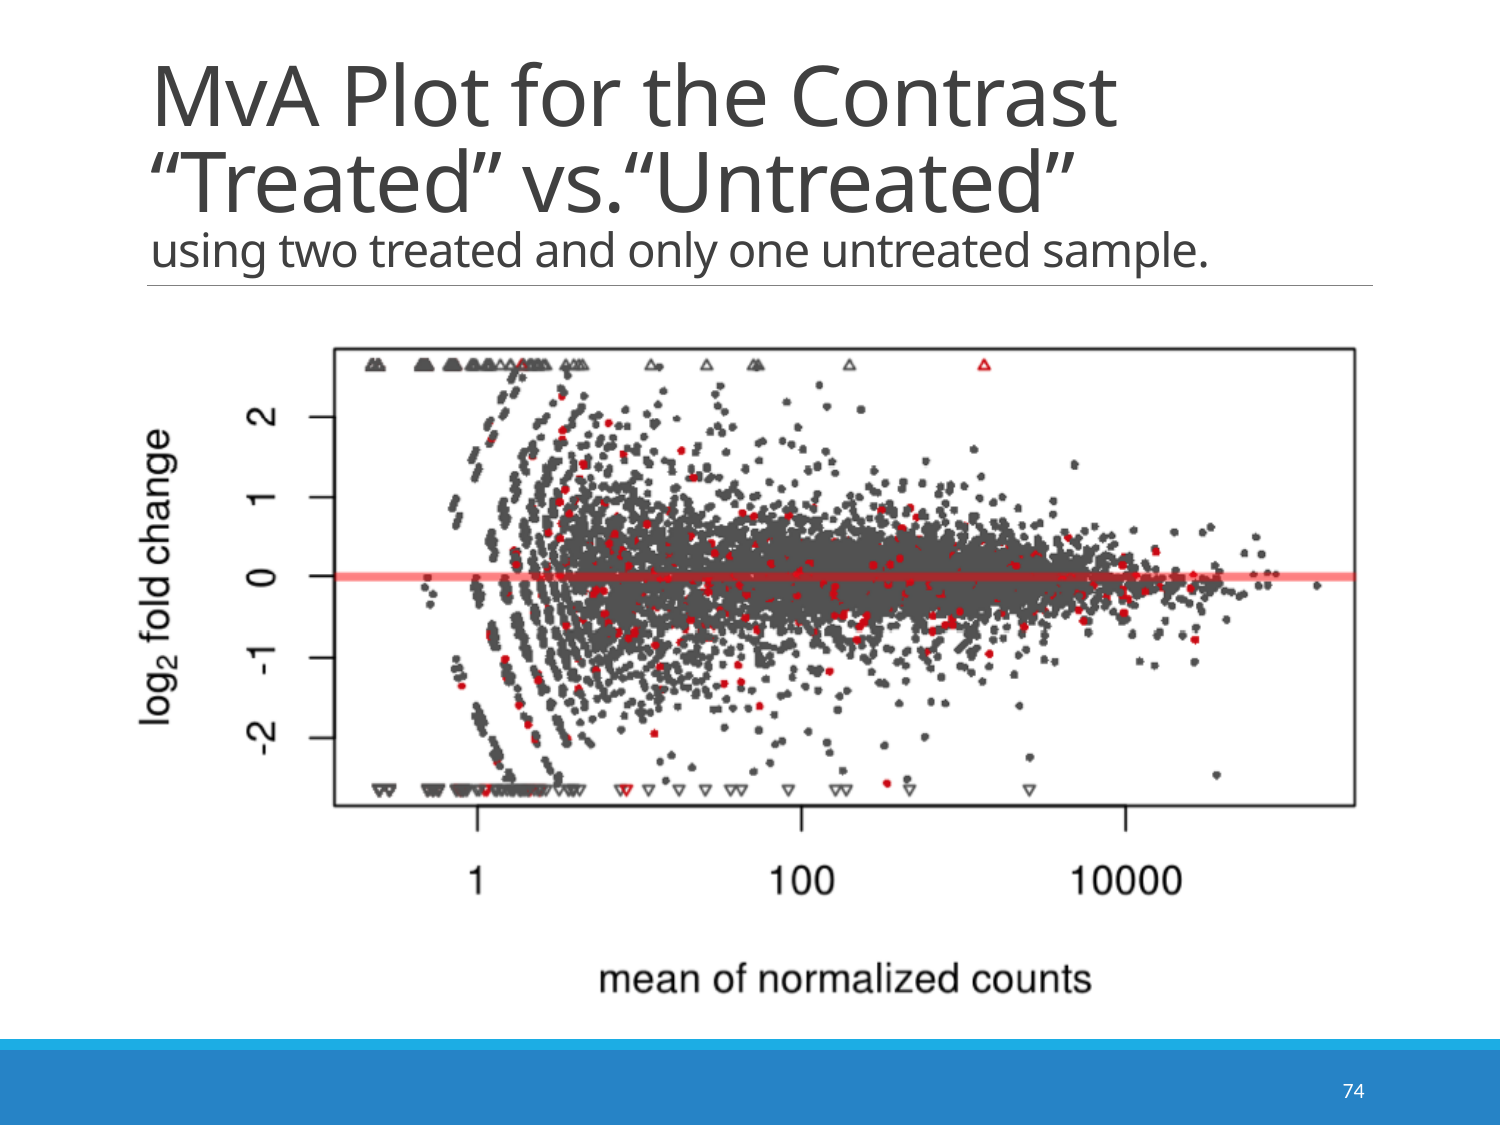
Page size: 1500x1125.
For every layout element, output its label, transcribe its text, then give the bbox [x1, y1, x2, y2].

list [103, 324, 1377, 1013]
title MvA Plot for the Contrast “Treated” vs.“Untreated” using two treated and only one untreated sample. [135, 47, 1373, 285]
slide_number 74 [1218, 1059, 1380, 1120]
